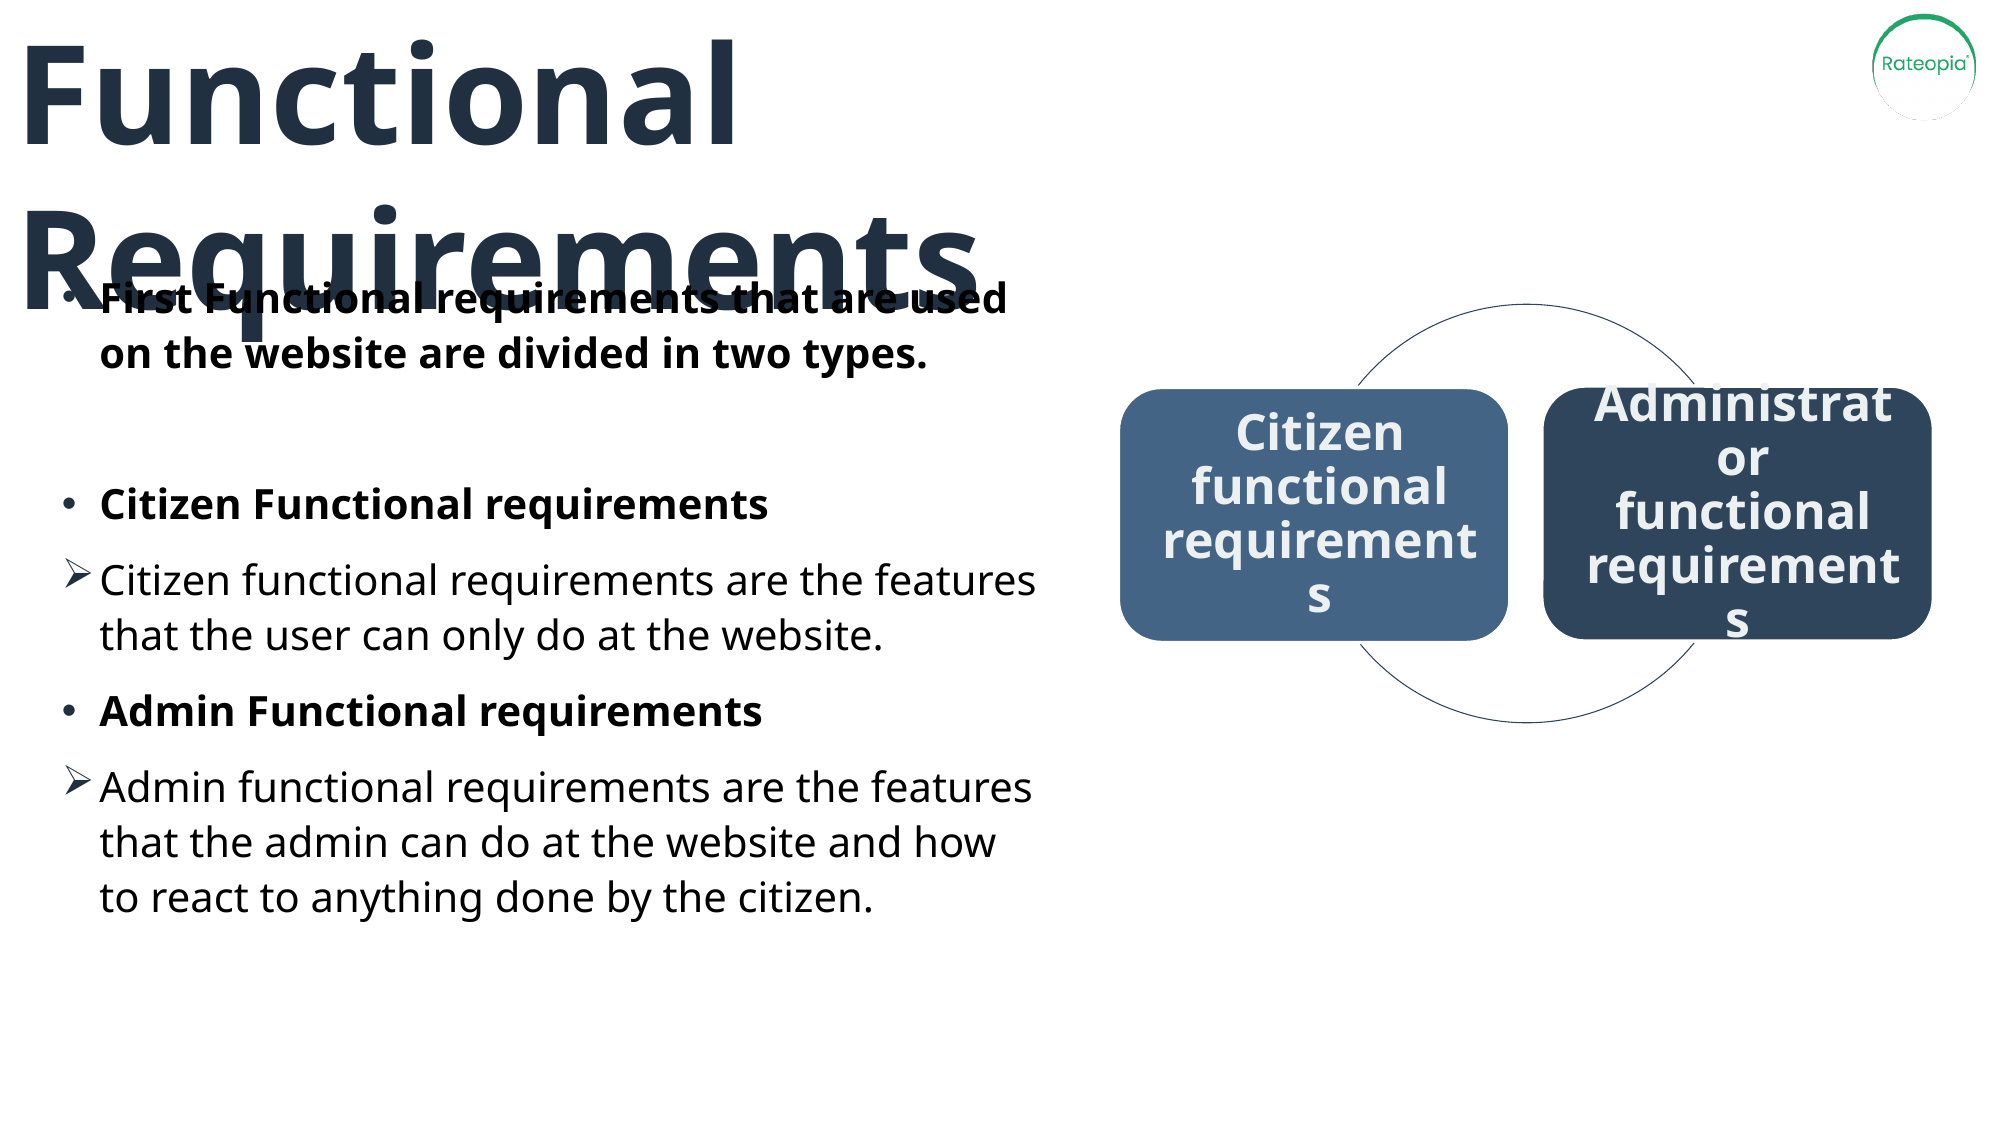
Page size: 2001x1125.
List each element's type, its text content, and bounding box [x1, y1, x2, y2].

picture [1847, 0, 2000, 152]
title Functional Requirements [0, 0, 1685, 154]
list First Functional requirements that are used on the website are divided in two types. Citizen Functional requirements Citizen functional requirements are the features that the user can only do at the website. Admin Functional requirements Admin functional requirements are the features that the admin can do at the website and how to react to anything done by the citizen. [46, 259, 1058, 954]
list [1111, 166, 1933, 861]
